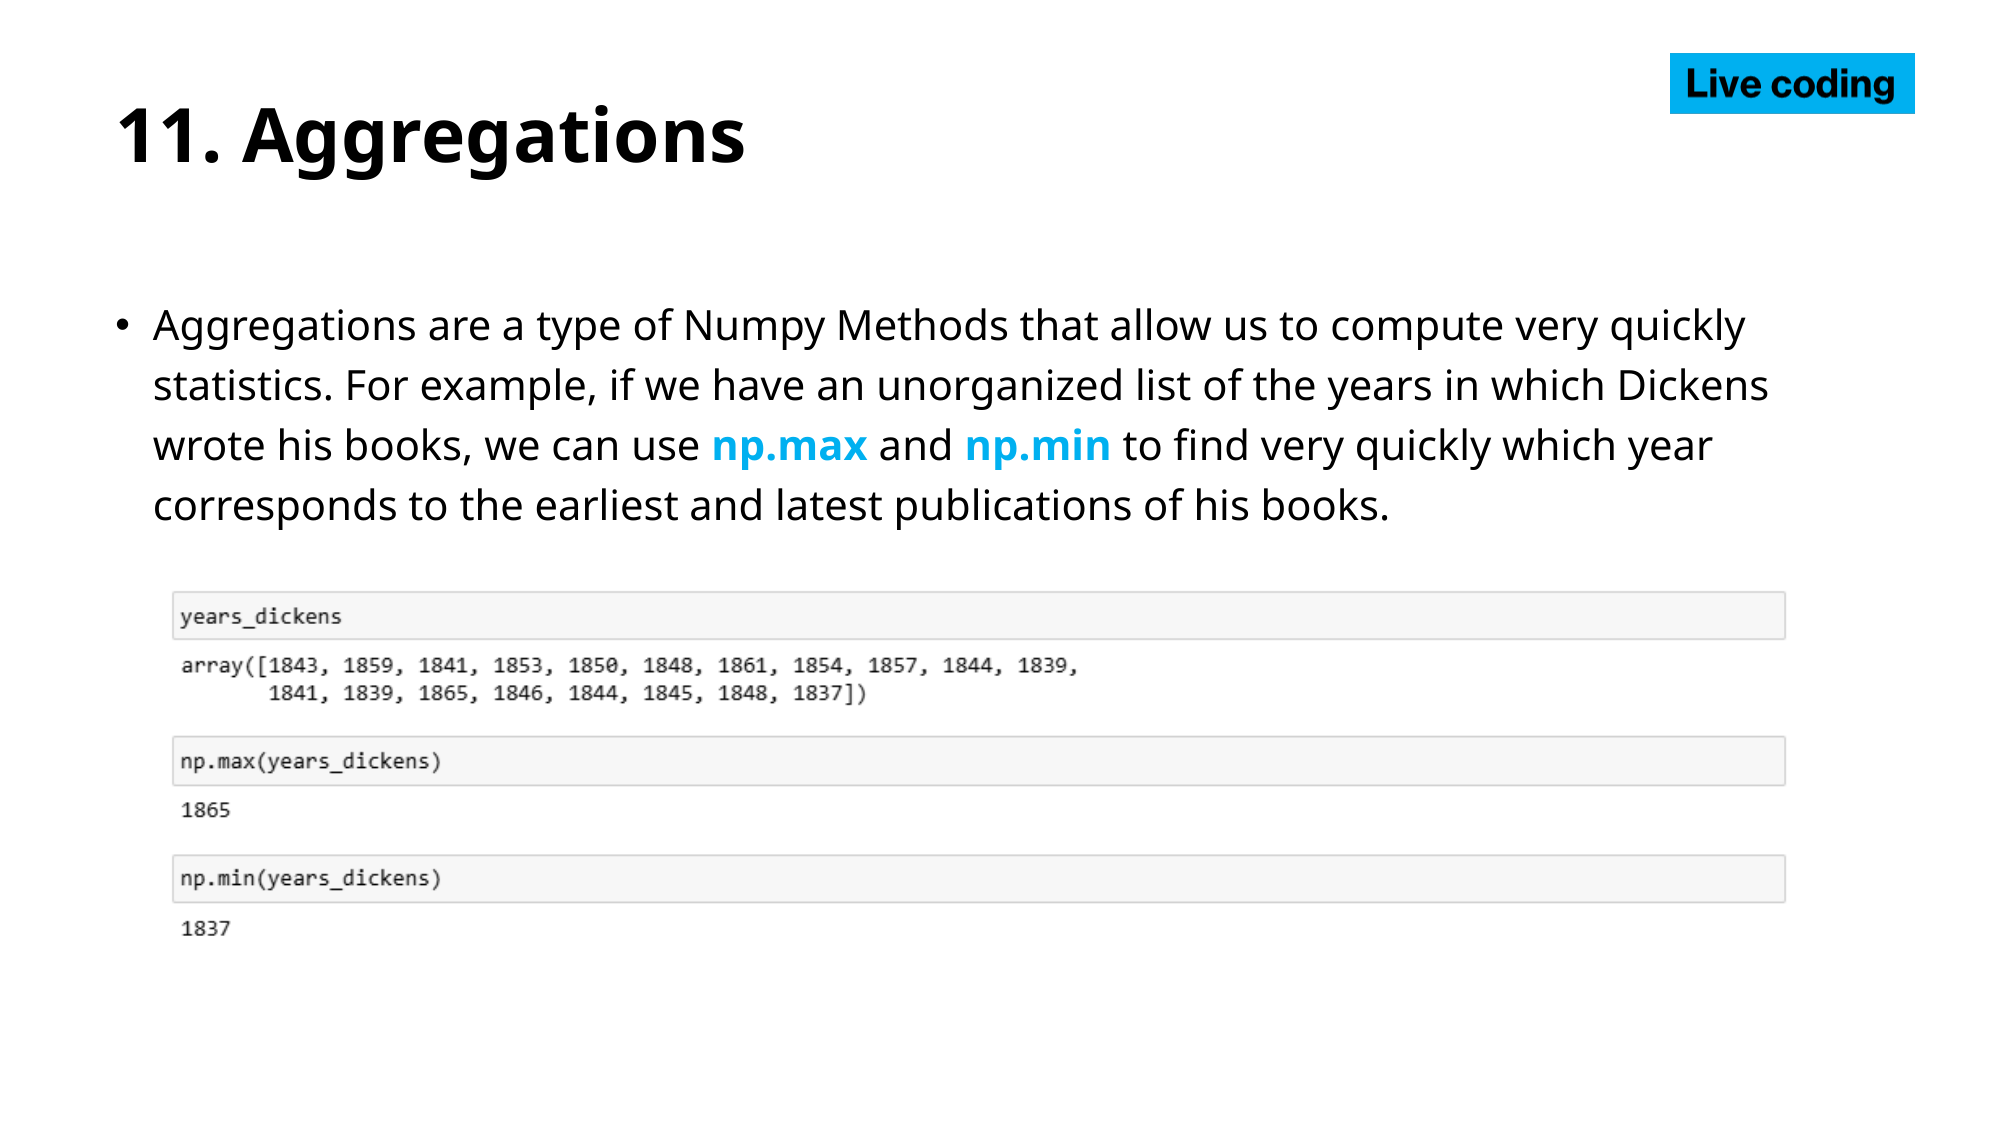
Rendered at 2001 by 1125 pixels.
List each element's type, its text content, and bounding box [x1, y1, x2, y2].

list Aggregations are a type of Numpy Methods that allow us to compute very quickly statistics. For example, if we have an unorganized list of the years in which Dickens wrote his books, we can use np.max and np.min to find very quickly which year corresponds to the earliest and latest publications of his books. [100, 281, 1849, 1035]
title 11. Aggregations [100, 90, 1849, 276]
picture [1661, 48, 1919, 132]
picture [166, 585, 1796, 962]
